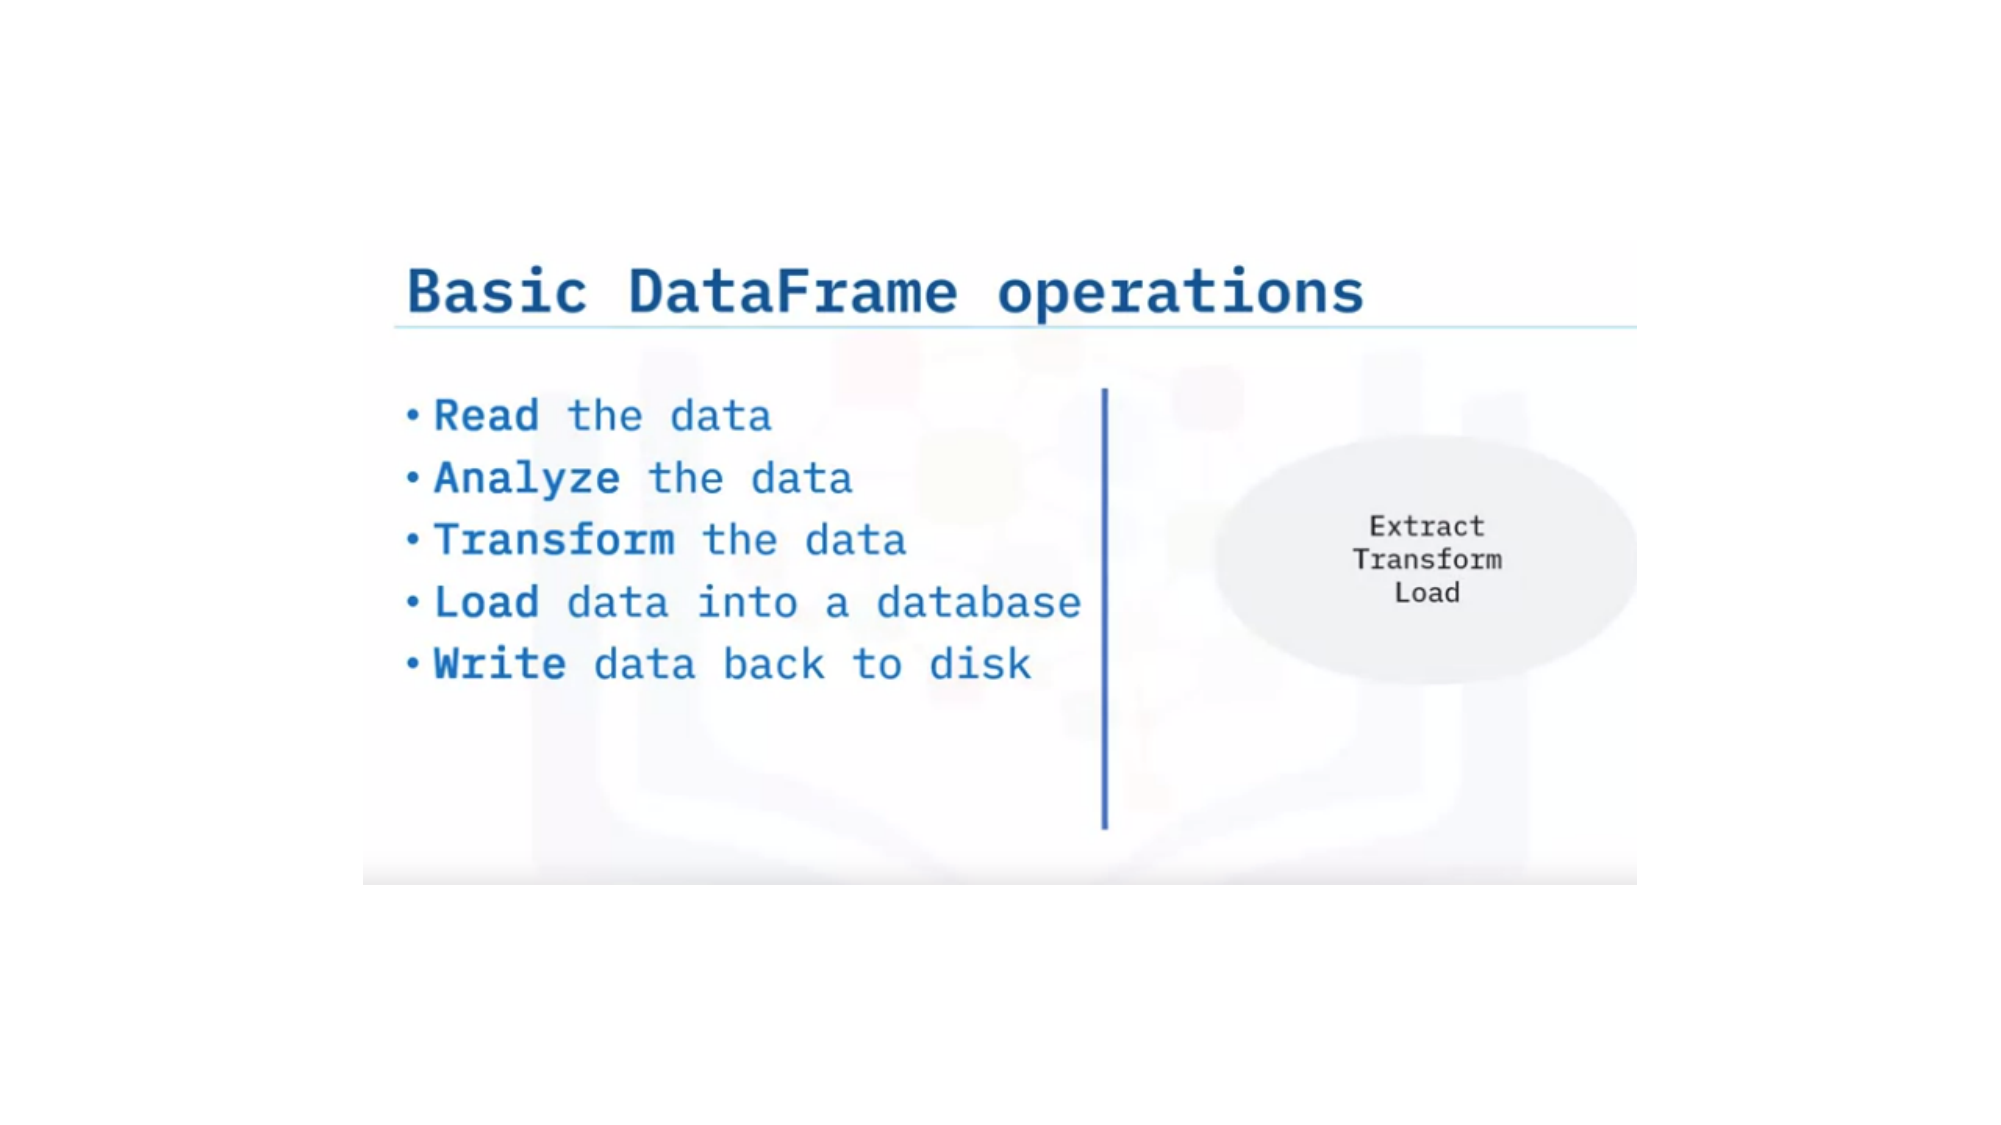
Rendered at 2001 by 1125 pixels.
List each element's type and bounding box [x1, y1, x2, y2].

picture [363, 240, 1637, 885]
